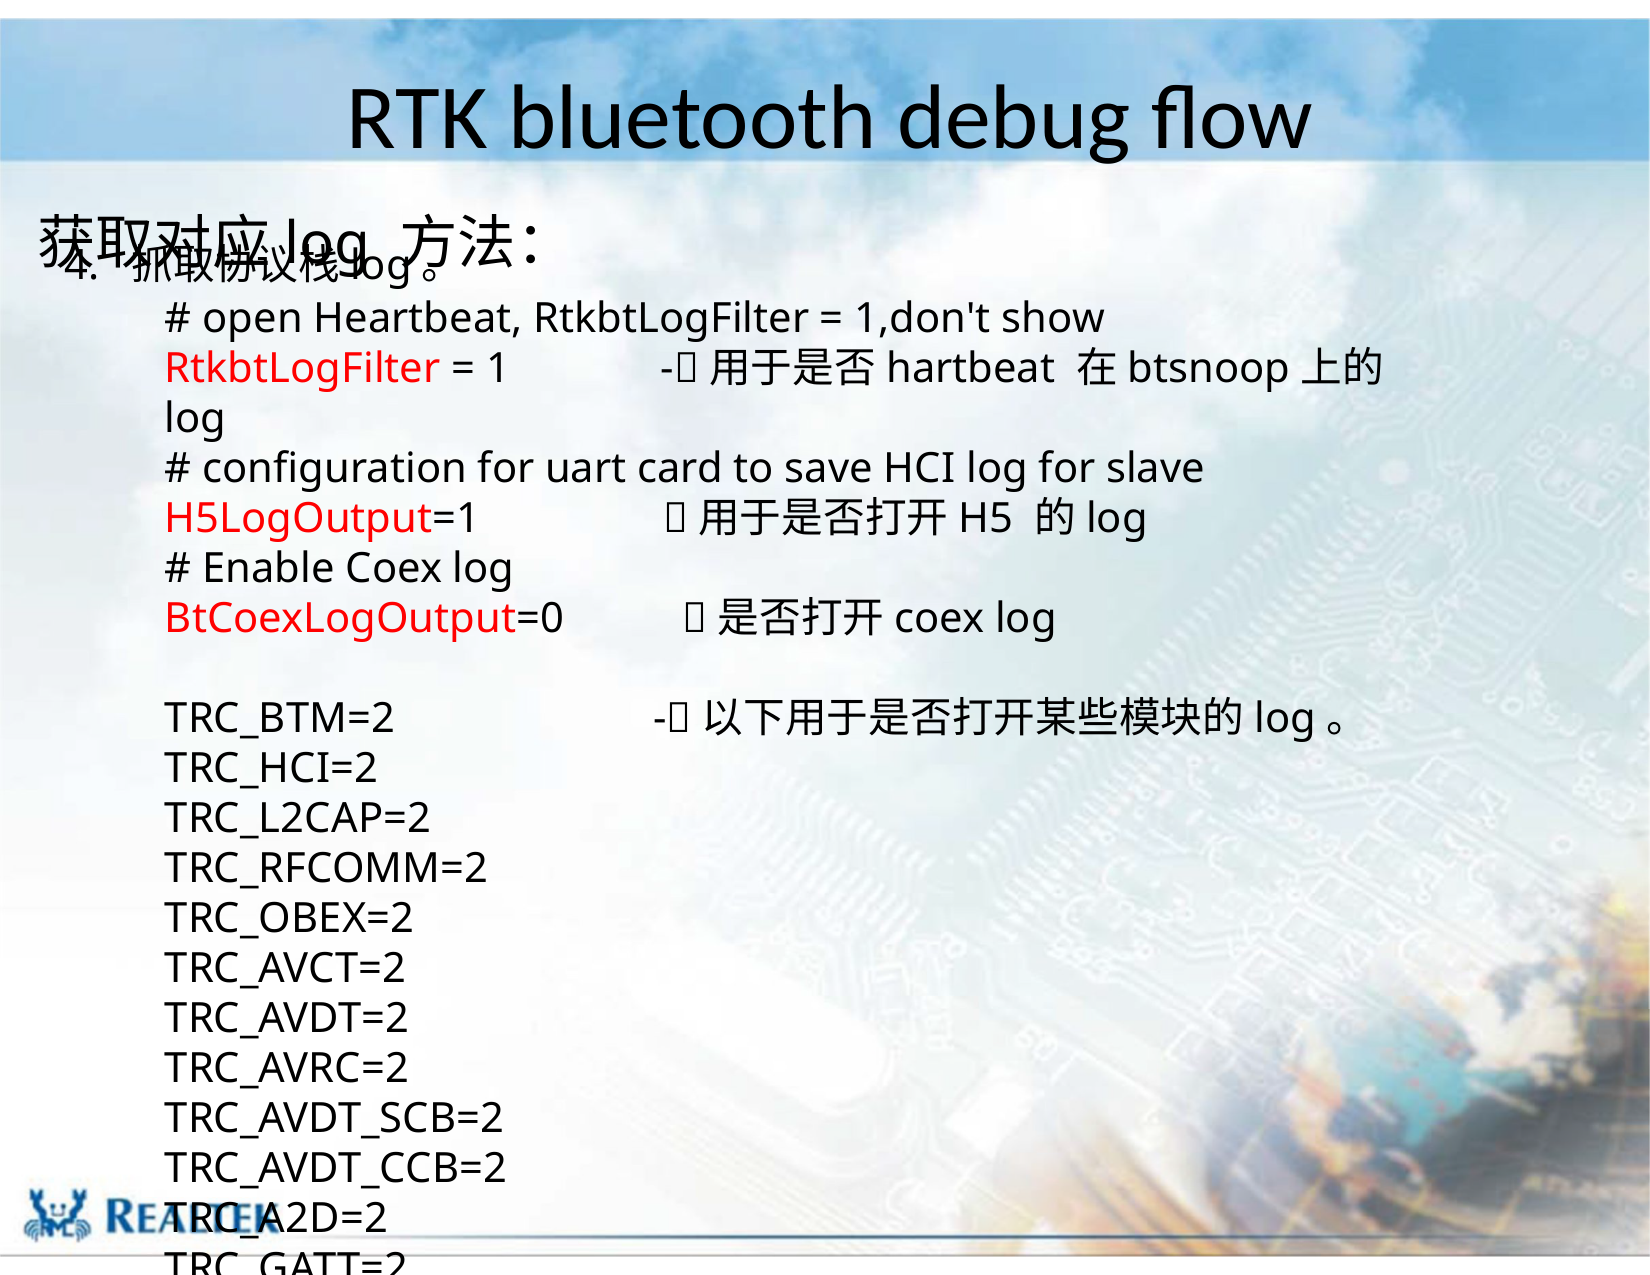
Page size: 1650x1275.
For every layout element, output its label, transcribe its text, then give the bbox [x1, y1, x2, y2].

title RTK bluetooth debug flow [37, 2, 1624, 110]
text_box 4. 抓取协议栈log。 [49, 230, 1463, 341]
picture [0, 18, 1650, 1257]
list 获取对应log 方法： [37, 99, 1518, 213]
text_box # open Heartbeat, RtkbtLogFilter = 1,don't show RtkbtLogFilter = 1 -用于是否hartbeat 在btsnoop上的log # configuration for uart card to save HCI log for slave H5LogOutput=1 用于是否打开H5 的log # Enable Coex log BtCoexLogOutput=0 是否打开coex log TRC_BTM=2 -以下用于是否打开某些模块的log。 TRC_HCI=2 TRC_L2CAP=2 TRC_RFCOMM=2 TRC_OBEX=2 TRC_AVCT=2 TRC_AVDT=2 TRC_AVRC=2 TRC_AVDT_SCB=2 TRC_AVDT_CCB=2 TRC_A2D=2 TRC_GATT=2 [149, 283, 1425, 1275]
